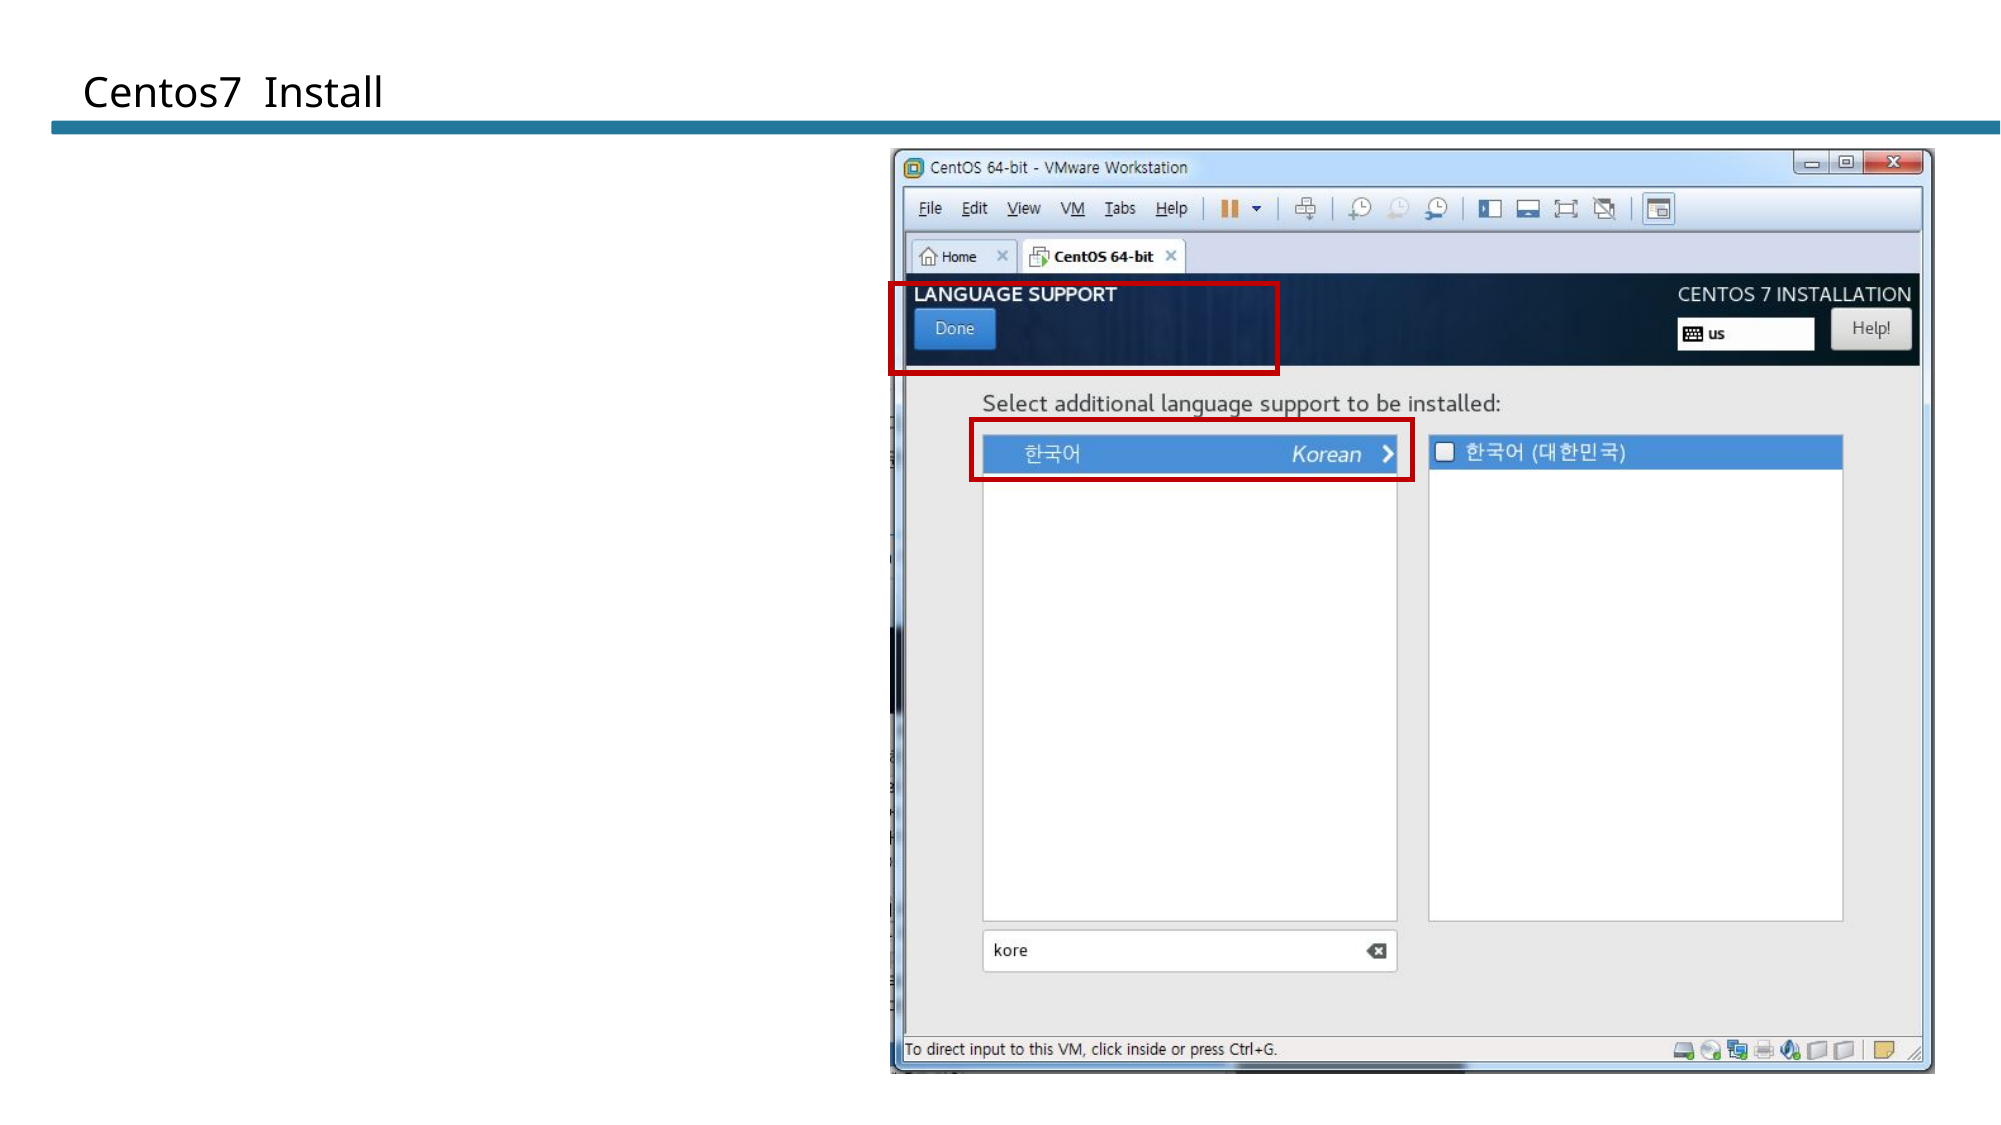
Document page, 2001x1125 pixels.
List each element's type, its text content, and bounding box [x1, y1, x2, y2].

picture [890, 148, 1935, 1074]
title Centos7 Install [67, 63, 1869, 136]
